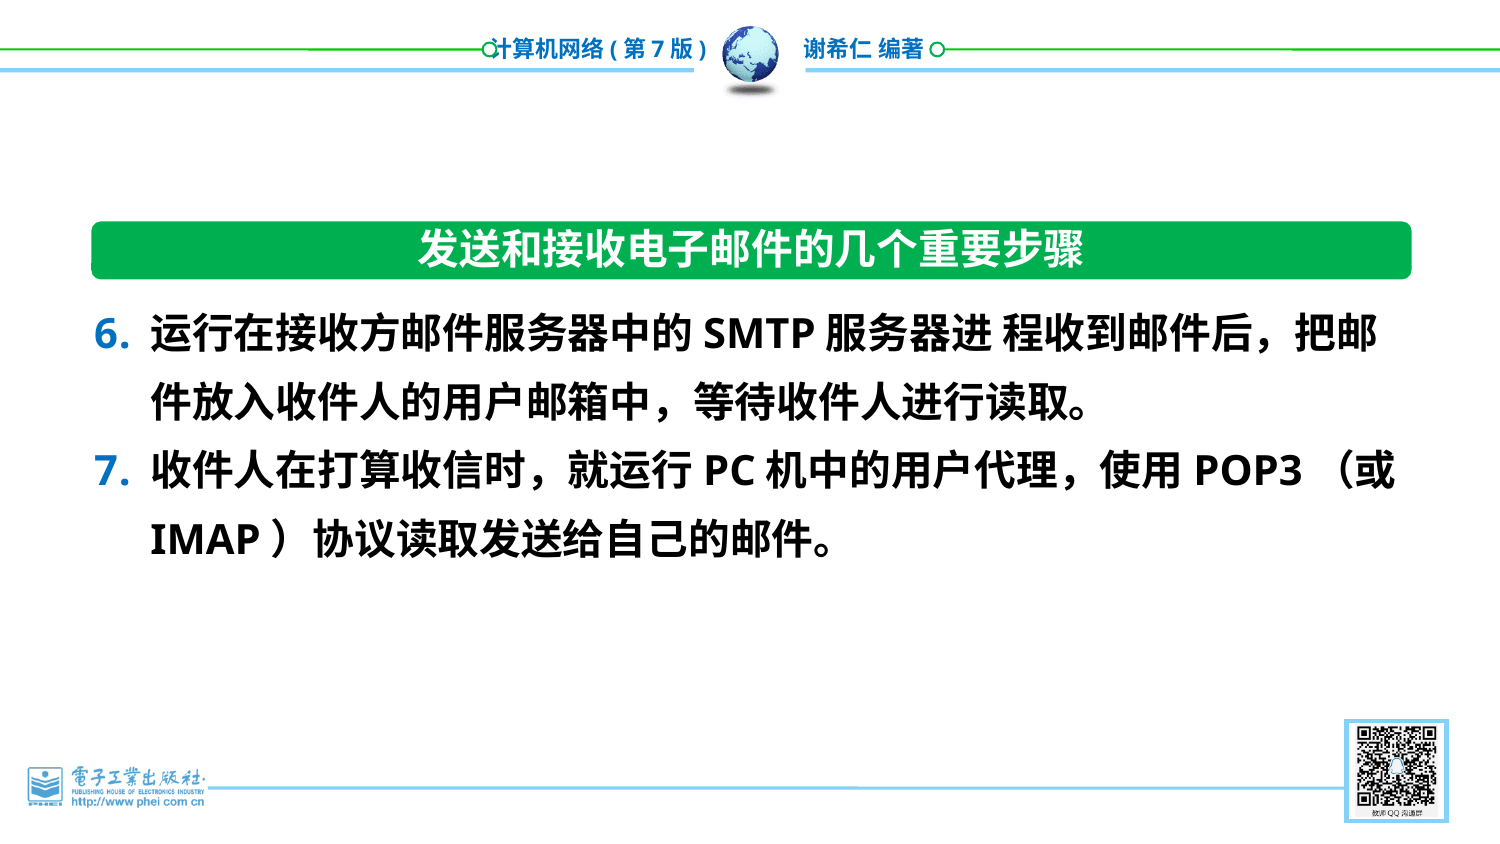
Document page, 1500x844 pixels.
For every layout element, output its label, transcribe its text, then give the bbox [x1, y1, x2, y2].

text_box [91, 221, 402, 280]
picture [720, 24, 780, 100]
text_box [1101, 221, 1412, 280]
picture [1355, 724, 1438, 817]
text_box 运行在接收方邮件服务器中的SMTP服务器进 程收到邮件后，把邮件放入收件人的用户邮箱中，等待收件人进行读取。 收件人在打算收信时，就运行PC机中的用户代理，使用POP3（或 IMAP）协议读取发送给自己的邮件。 [79, 280, 1412, 571]
text_box 发送和接收电子邮件的几个重要步骤 [402, 215, 1101, 280]
picture [23, 764, 208, 809]
